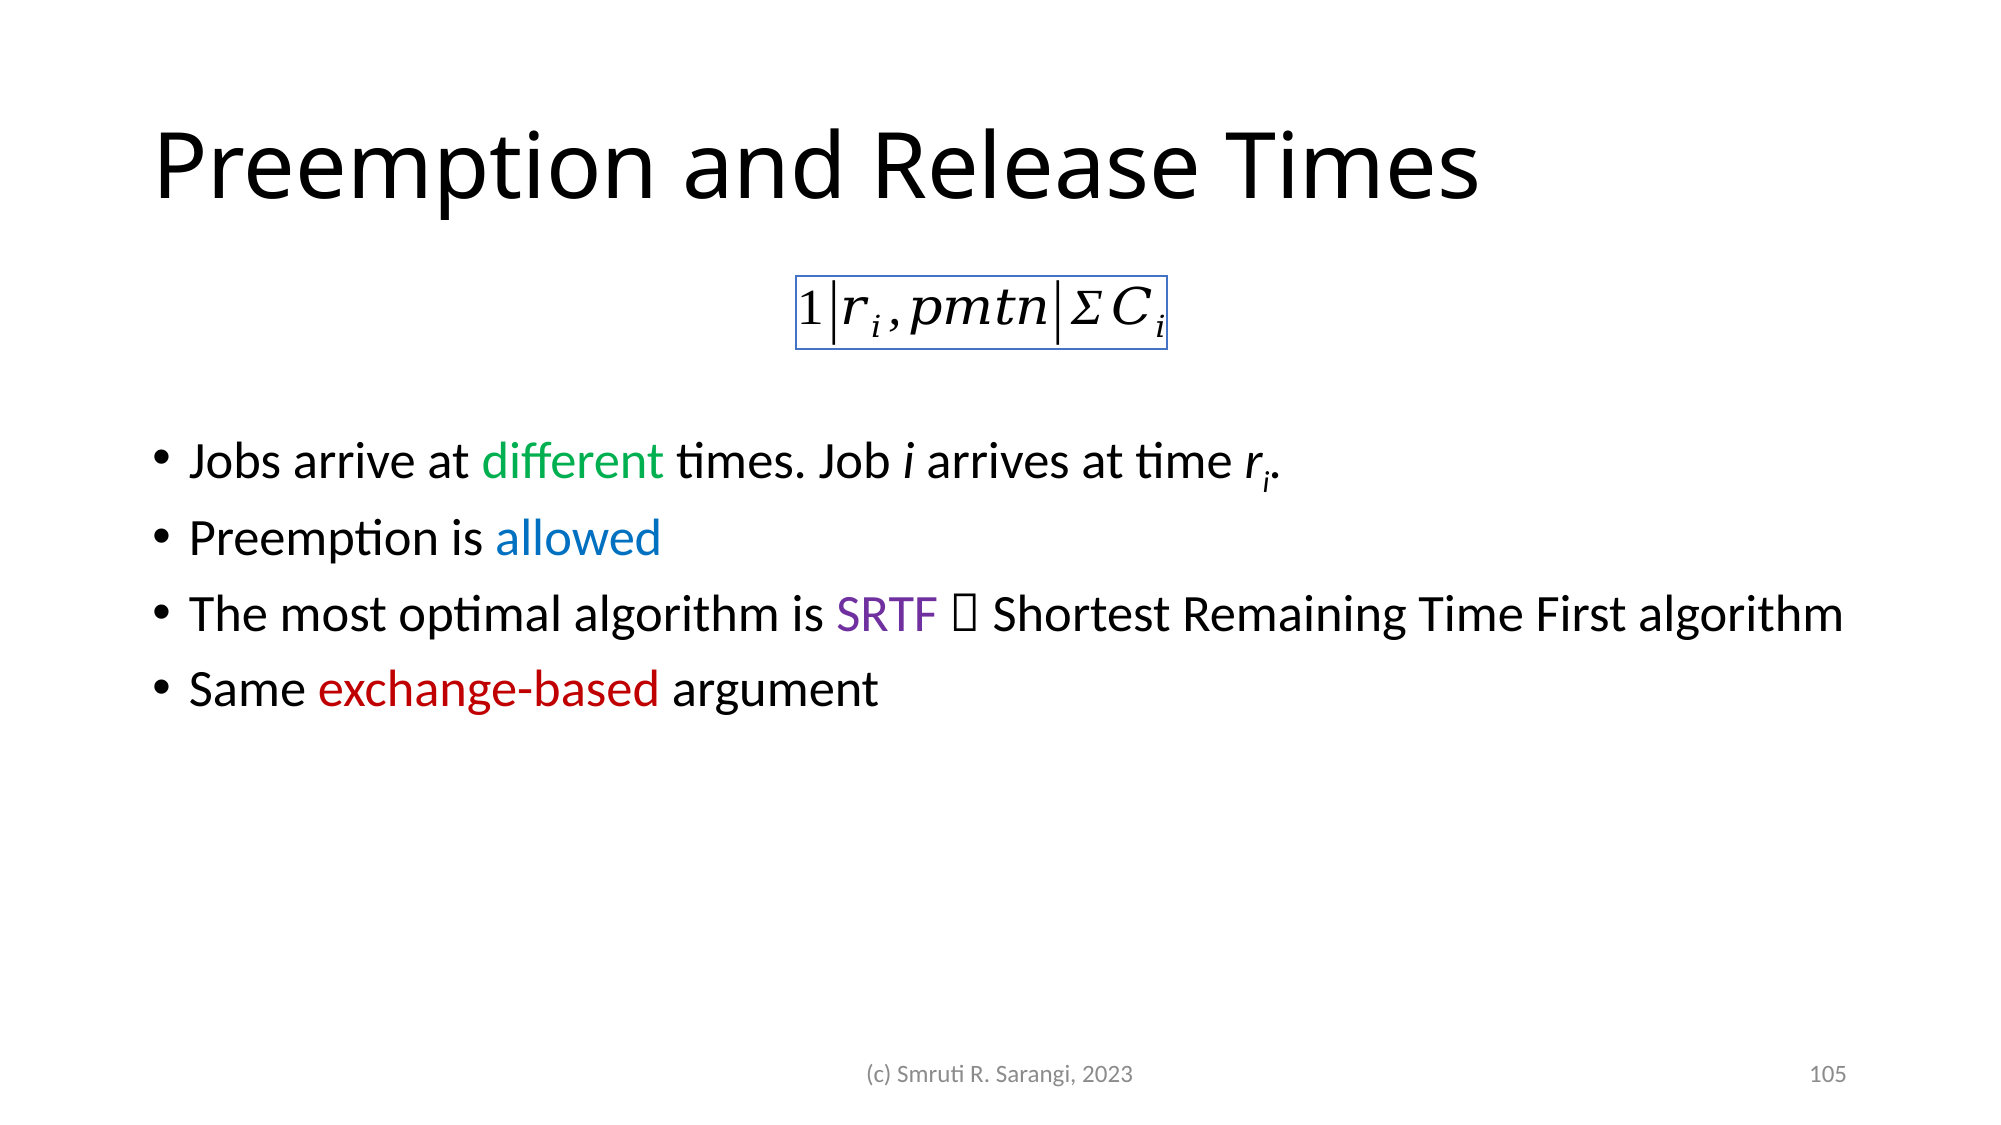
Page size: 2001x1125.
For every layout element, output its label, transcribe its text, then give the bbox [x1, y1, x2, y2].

title Preemption and Release Times [137, 59, 1863, 278]
list Jobs arrive at different times. Job i arrives at time ri. Preemption is allowed The most optimal algorithm is SRTF  Shortest Remaining Time First algorithm Same exchange-based argument [137, 420, 1863, 754]
footer (c) Smruti R. Sarangi, 2023 [662, 1042, 1338, 1103]
slide_number 105 [1412, 1042, 1863, 1103]
